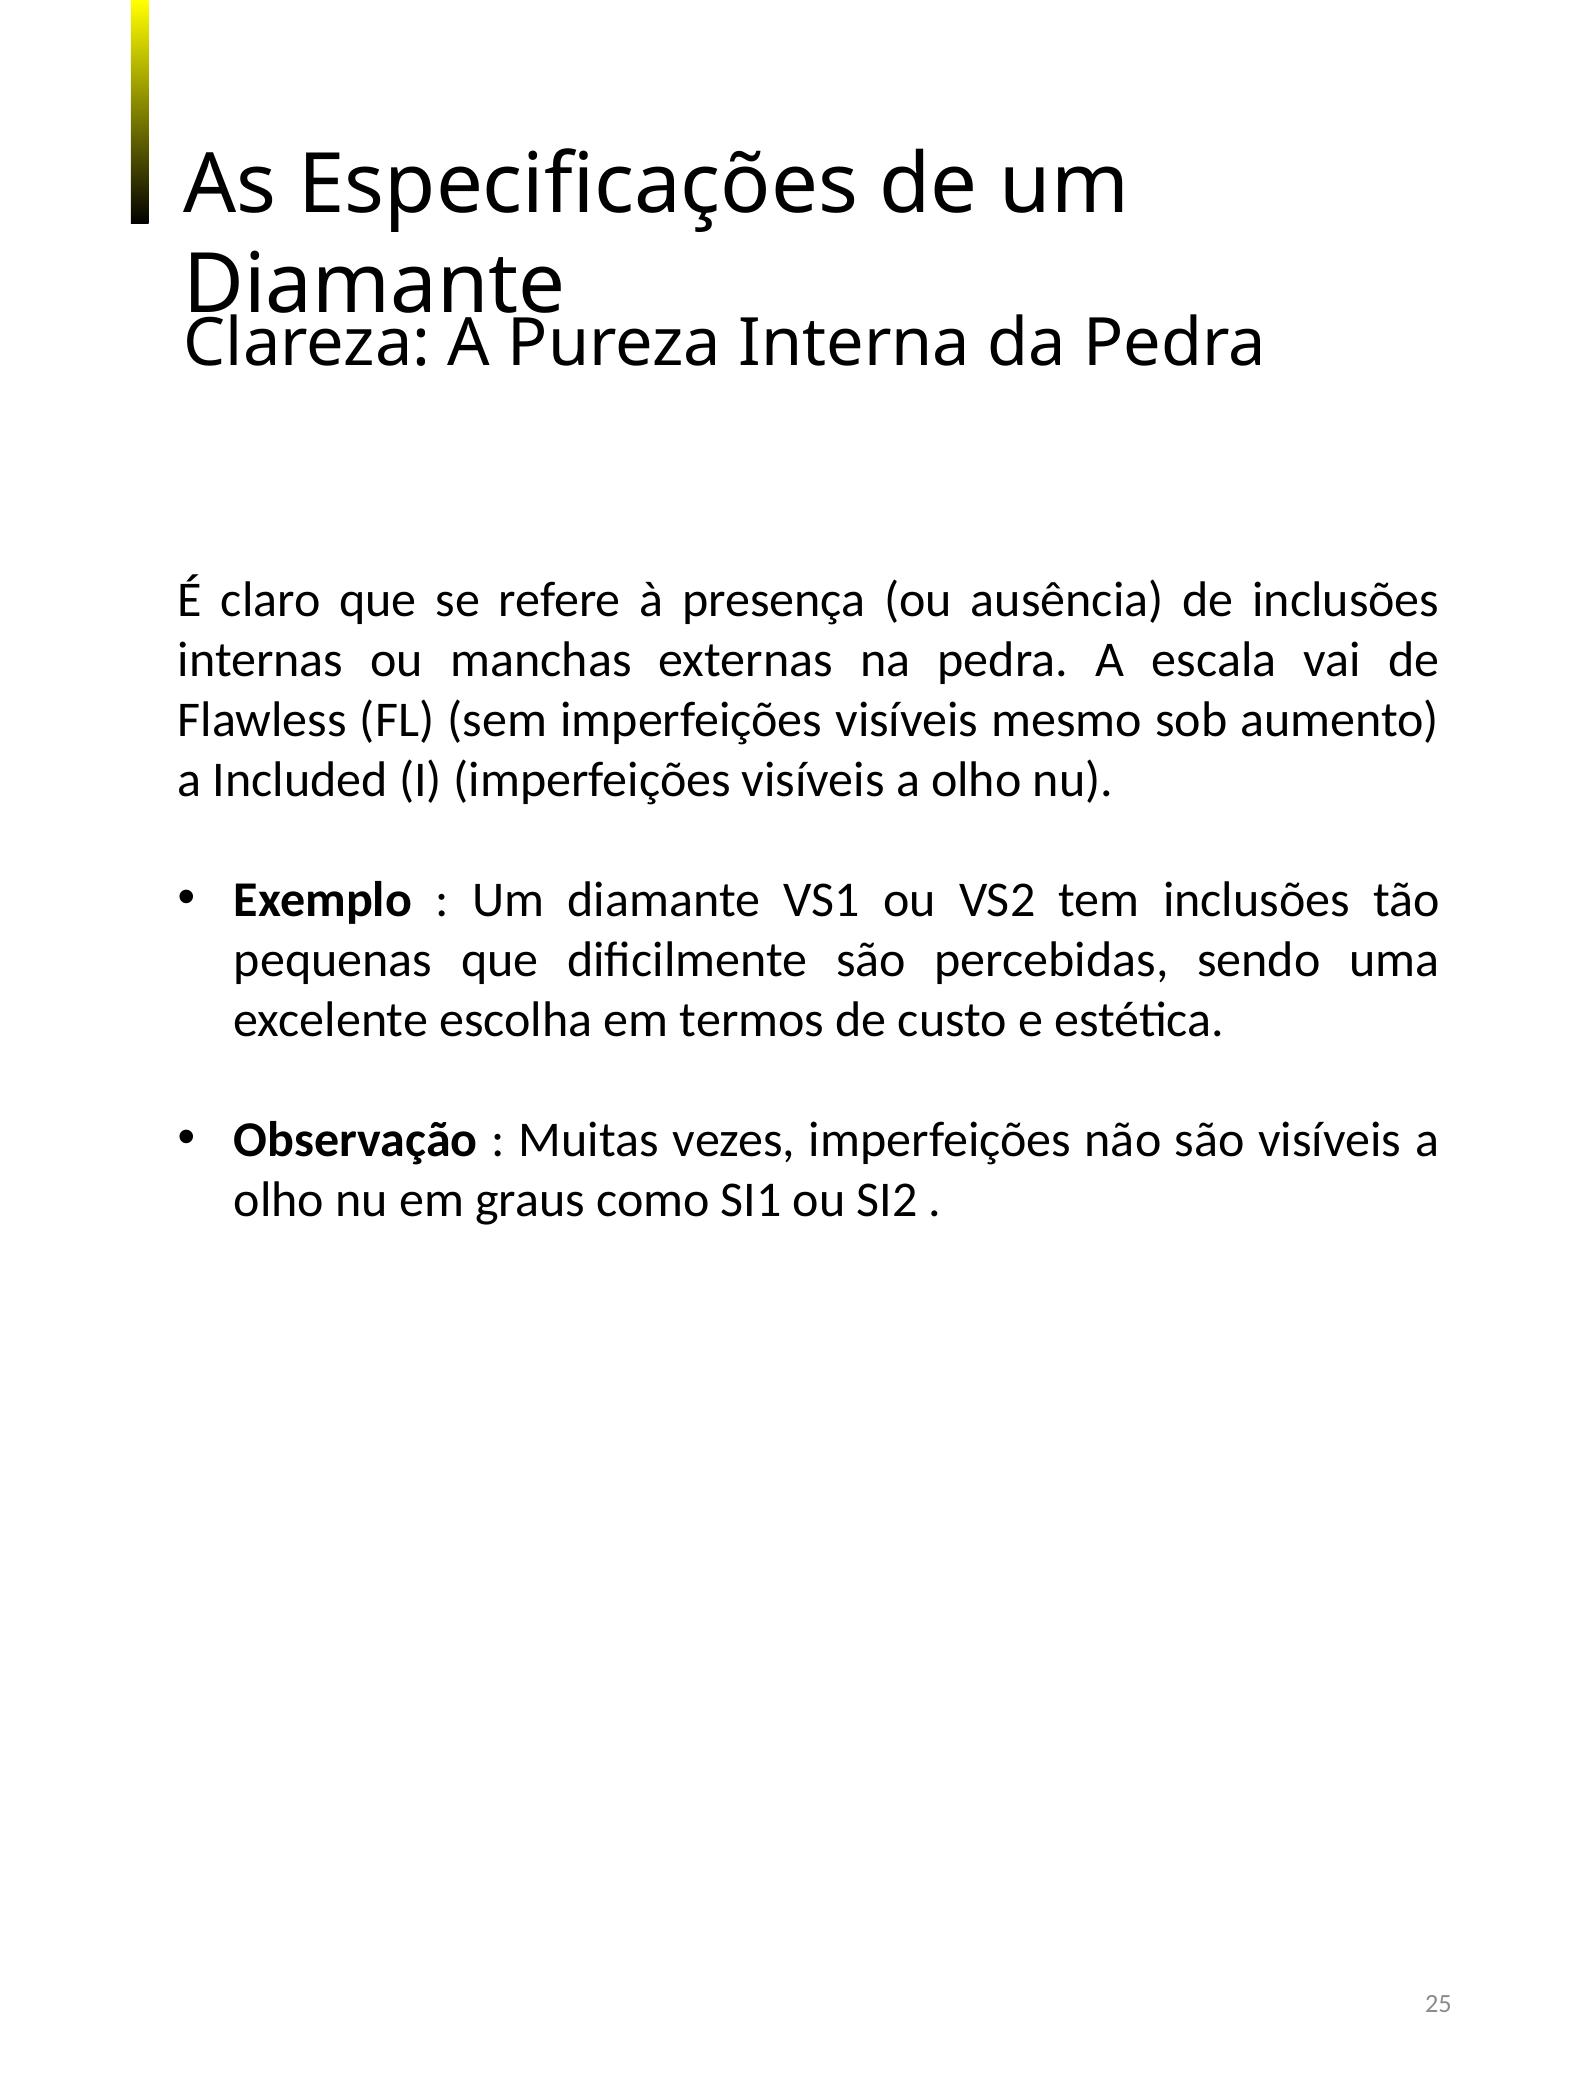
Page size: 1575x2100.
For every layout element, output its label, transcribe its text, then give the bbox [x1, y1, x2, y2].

text_box É claro que se refere à presença (ou ausência) de inclusões internas ou manchas externas na pedra. A escala vai de Flawless (FL) (sem imperfeições visíveis mesmo sob aumento) a Included (I) (imperfeições visíveis a olho nu). Exemplo : Um diamante VS1 ou VS2 tem inclusões tão pequenas que dificilmente são percebidas, sendo uma excelente escolha em termos de custo e estética. Observação : Muitas vezes, imperfeições não são visíveis a olho nu em graus como SI1 ou SI2 . [162, 558, 1455, 1234]
slide_number 25 [1112, 1946, 1467, 2059]
text_box Clareza: A Pureza Interna da Pedra [168, 291, 1461, 387]
text_box As Especificações de um Diamante [168, 121, 1461, 291]
text_box [130, 0, 150, 225]
